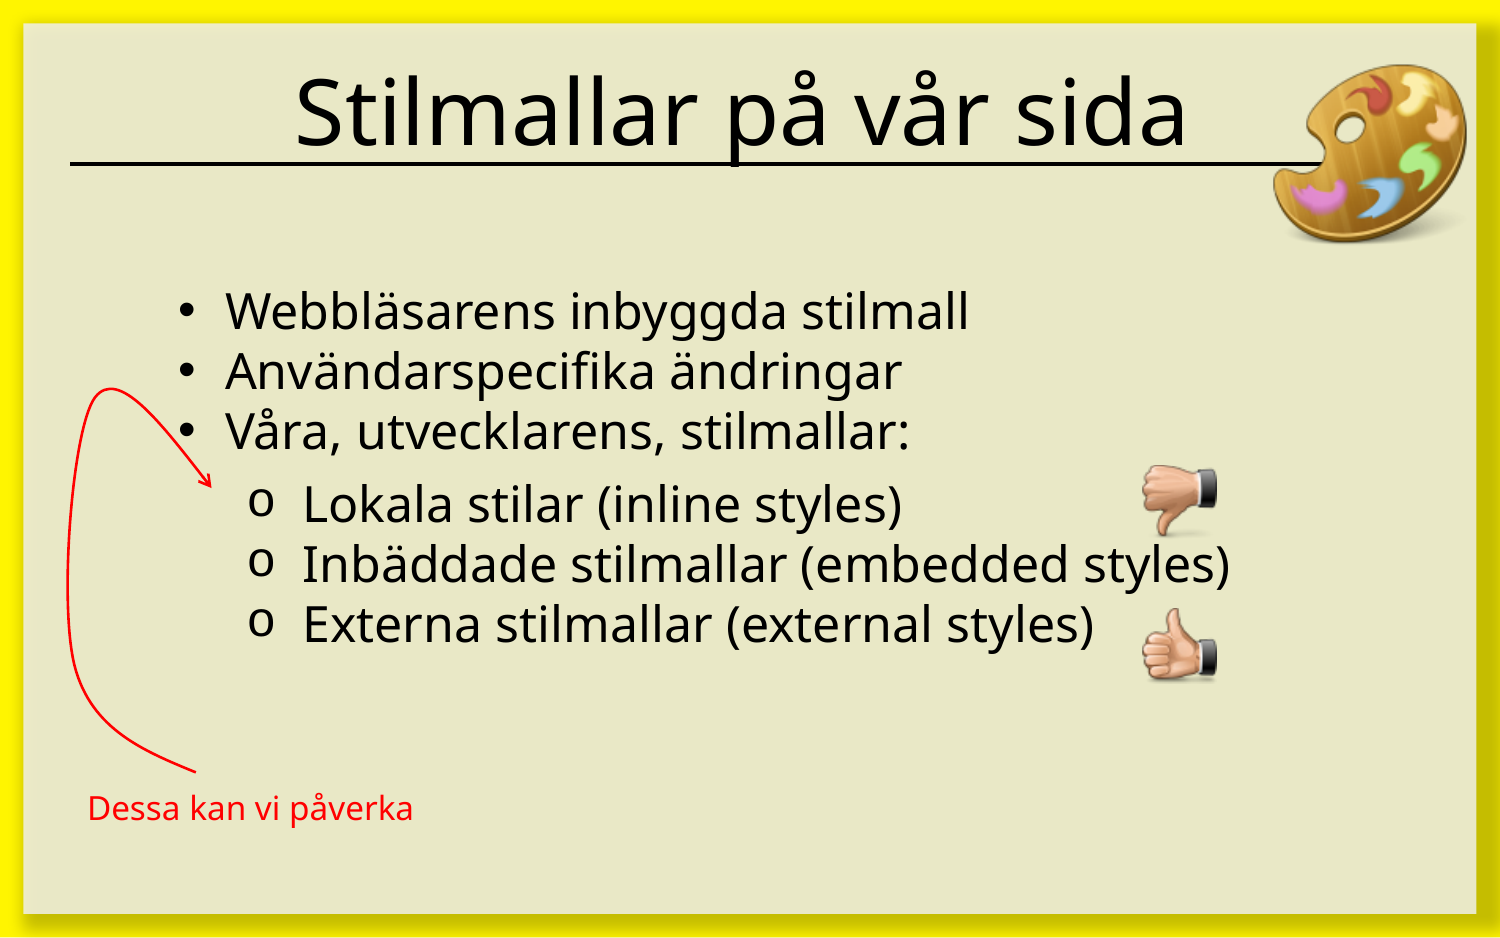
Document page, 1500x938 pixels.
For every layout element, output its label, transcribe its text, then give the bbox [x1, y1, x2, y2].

picture [1269, 54, 1470, 256]
text_box Webbläsarens inbyggda stilmall Användarspecifika ändringar Våra, utvecklarens, stilmallar: [163, 272, 986, 467]
text_box [66, 388, 212, 774]
picture [1140, 608, 1217, 684]
text_box Dessa kan vi påverka [72, 779, 430, 835]
title Stilmallar på vår sida [105, 46, 1381, 174]
picture [1140, 465, 1217, 541]
subtitle Lokala stilar (inline styles) Inbäddade stilmallar (embedded styles) Externa stilmallar (external styles) [231, 465, 1282, 705]
